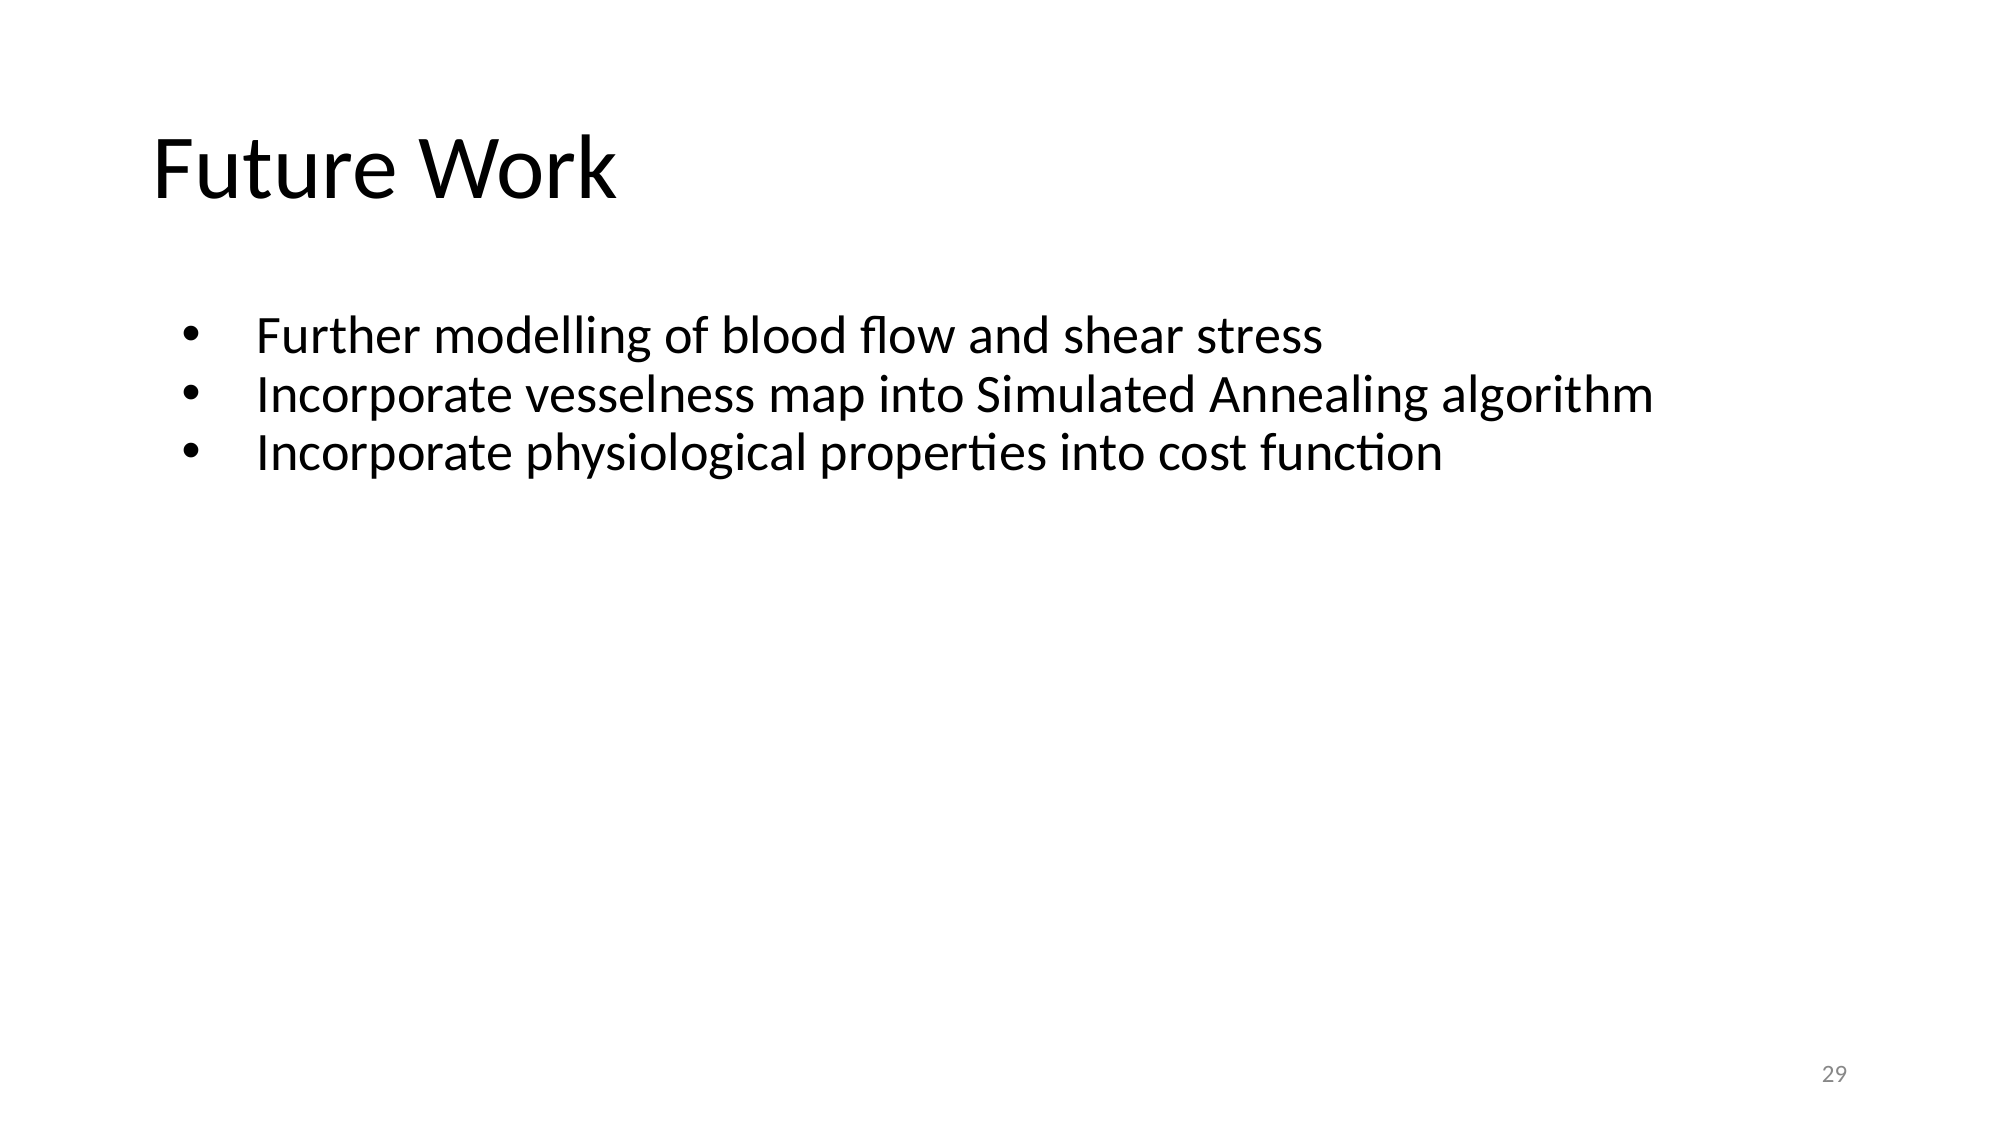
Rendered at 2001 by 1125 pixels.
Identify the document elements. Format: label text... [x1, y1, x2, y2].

title Future Work [137, 59, 1863, 278]
slide_number 29 [1412, 1042, 1863, 1103]
list Further modelling of blood flow and shear stress Incorporate vesselness map into Simulated Annealing algorithm Incorporate physiological properties into cost function [137, 299, 1863, 1014]
